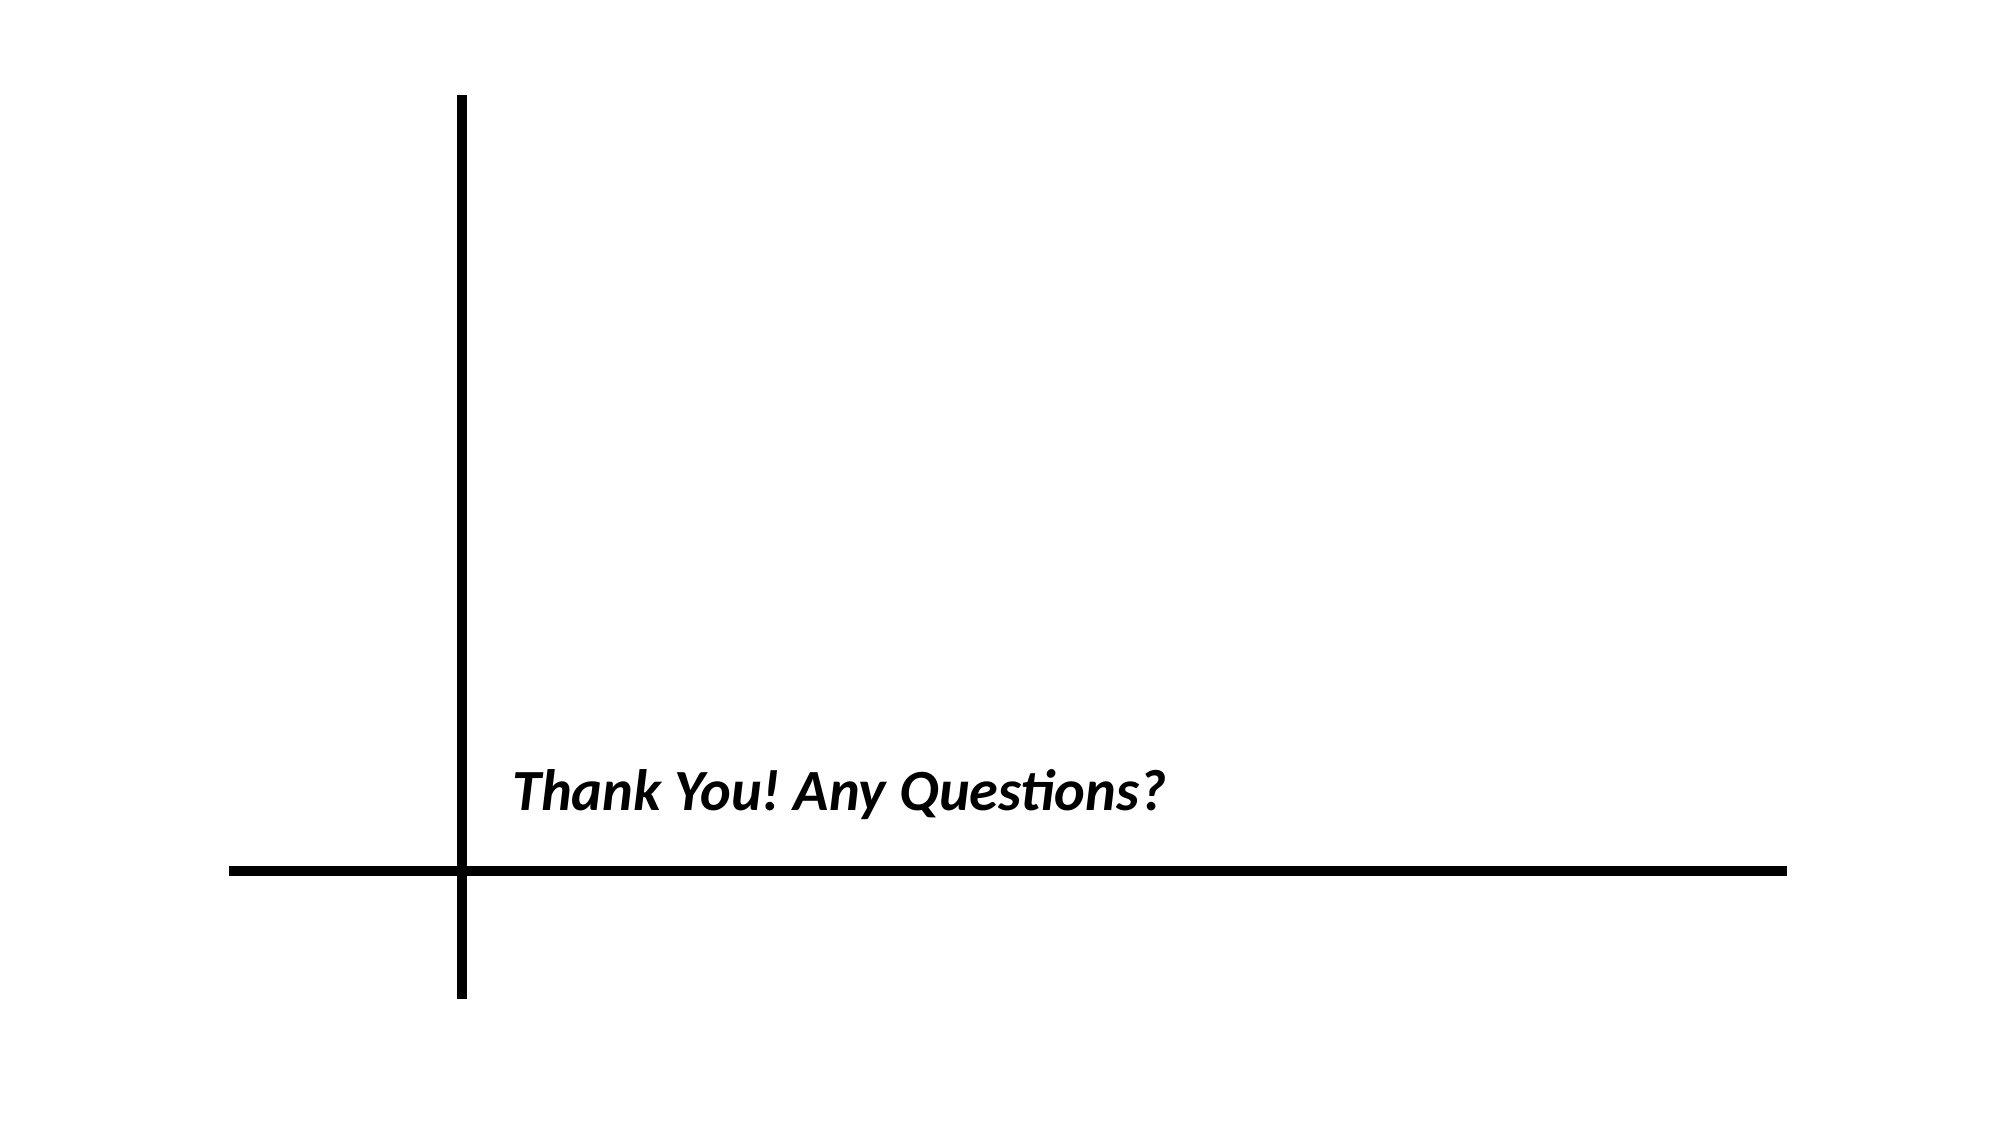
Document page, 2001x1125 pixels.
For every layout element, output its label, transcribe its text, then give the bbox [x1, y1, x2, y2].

text_box [457, 876, 467, 999]
text_box [229, 866, 1787, 876]
text_box [457, 95, 467, 866]
text_box Thank You! Any Questions? [497, 744, 1190, 829]
